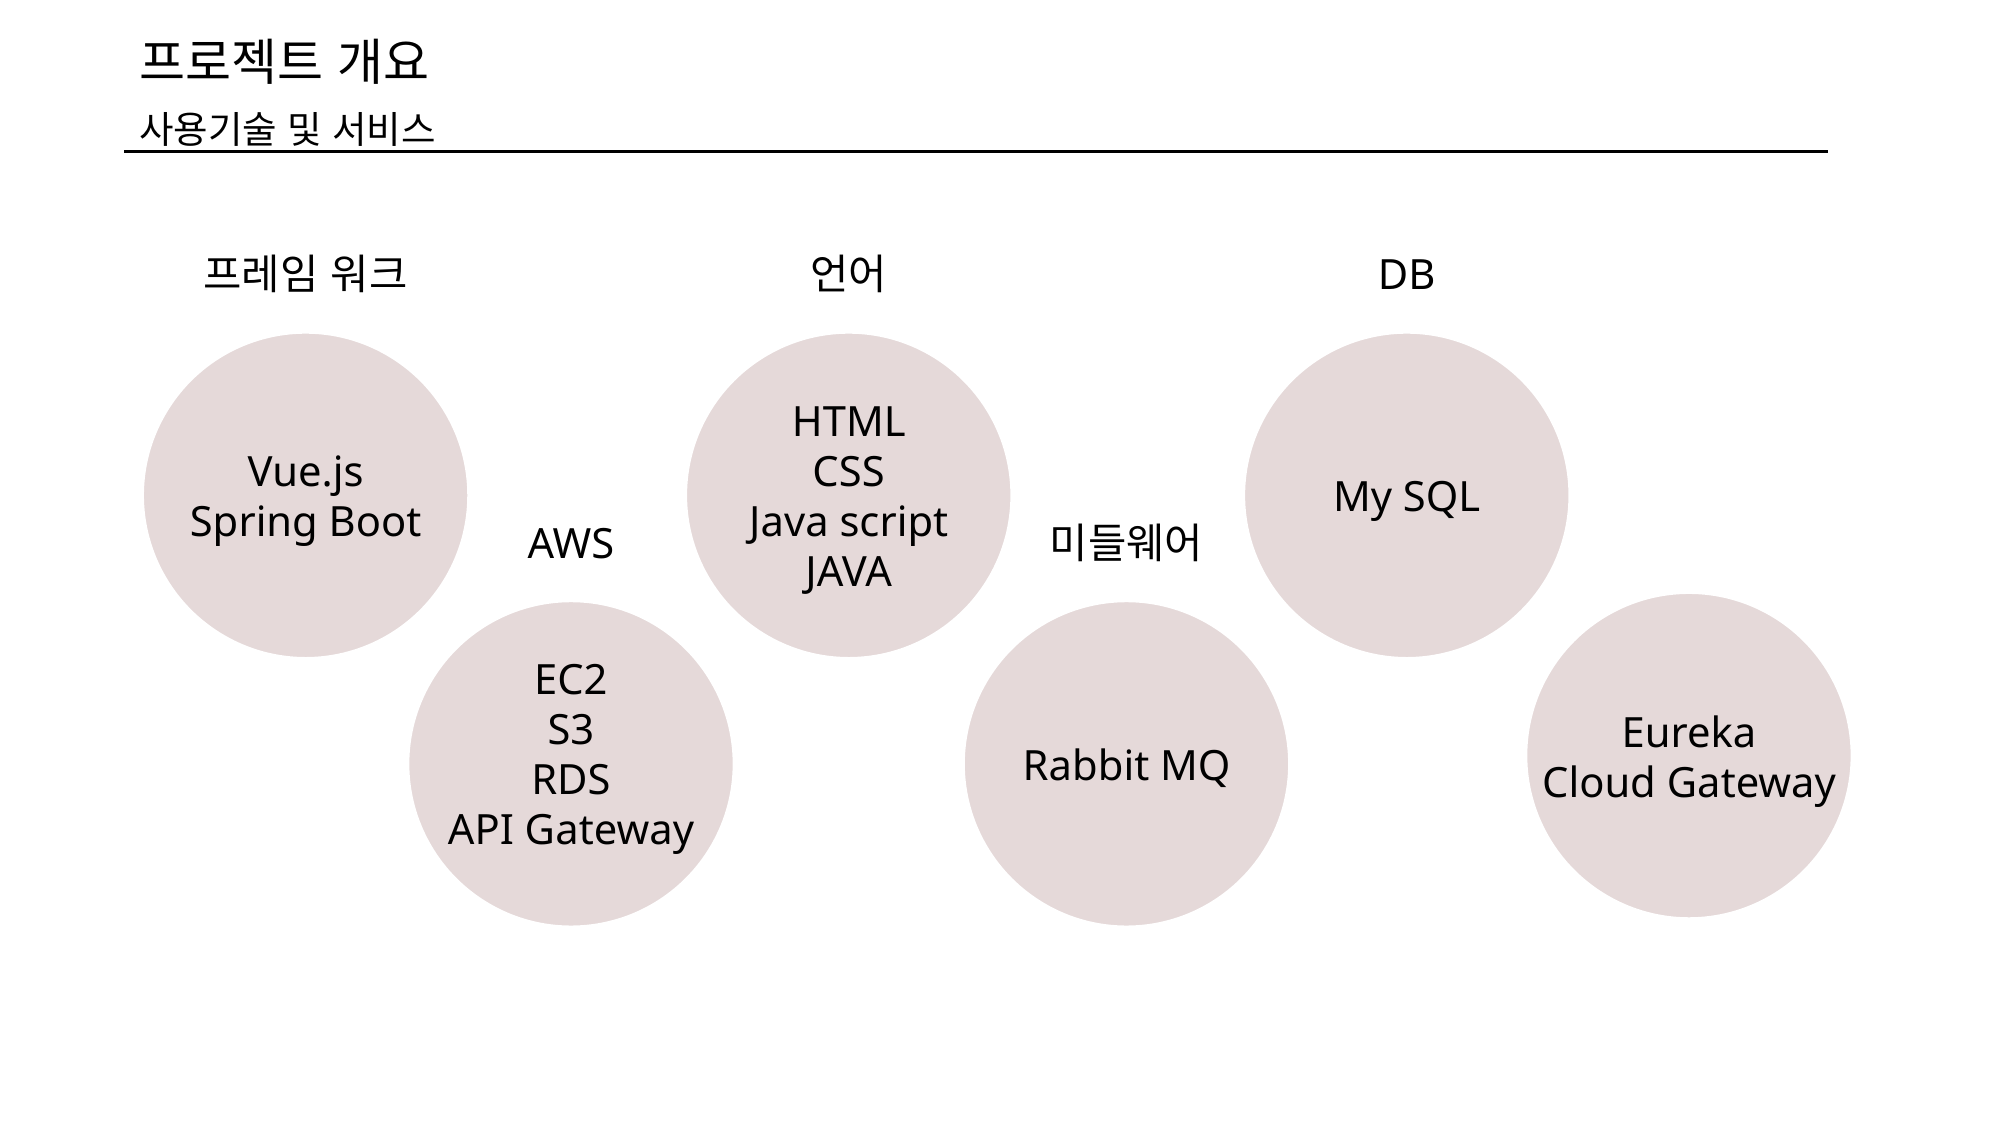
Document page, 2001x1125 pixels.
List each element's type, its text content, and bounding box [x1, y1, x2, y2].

text_box 사용기술 및 서비스 [124, 152, 720, 159]
text_box 프로젝트 개요 [124, 23, 720, 99]
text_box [1149, 240, 1665, 660]
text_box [47, 240, 564, 660]
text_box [313, 509, 829, 928]
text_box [1431, 591, 1947, 920]
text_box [868, 509, 1385, 928]
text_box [591, 240, 1107, 660]
text_box 사용기술 및 서비스 [124, 99, 720, 151]
